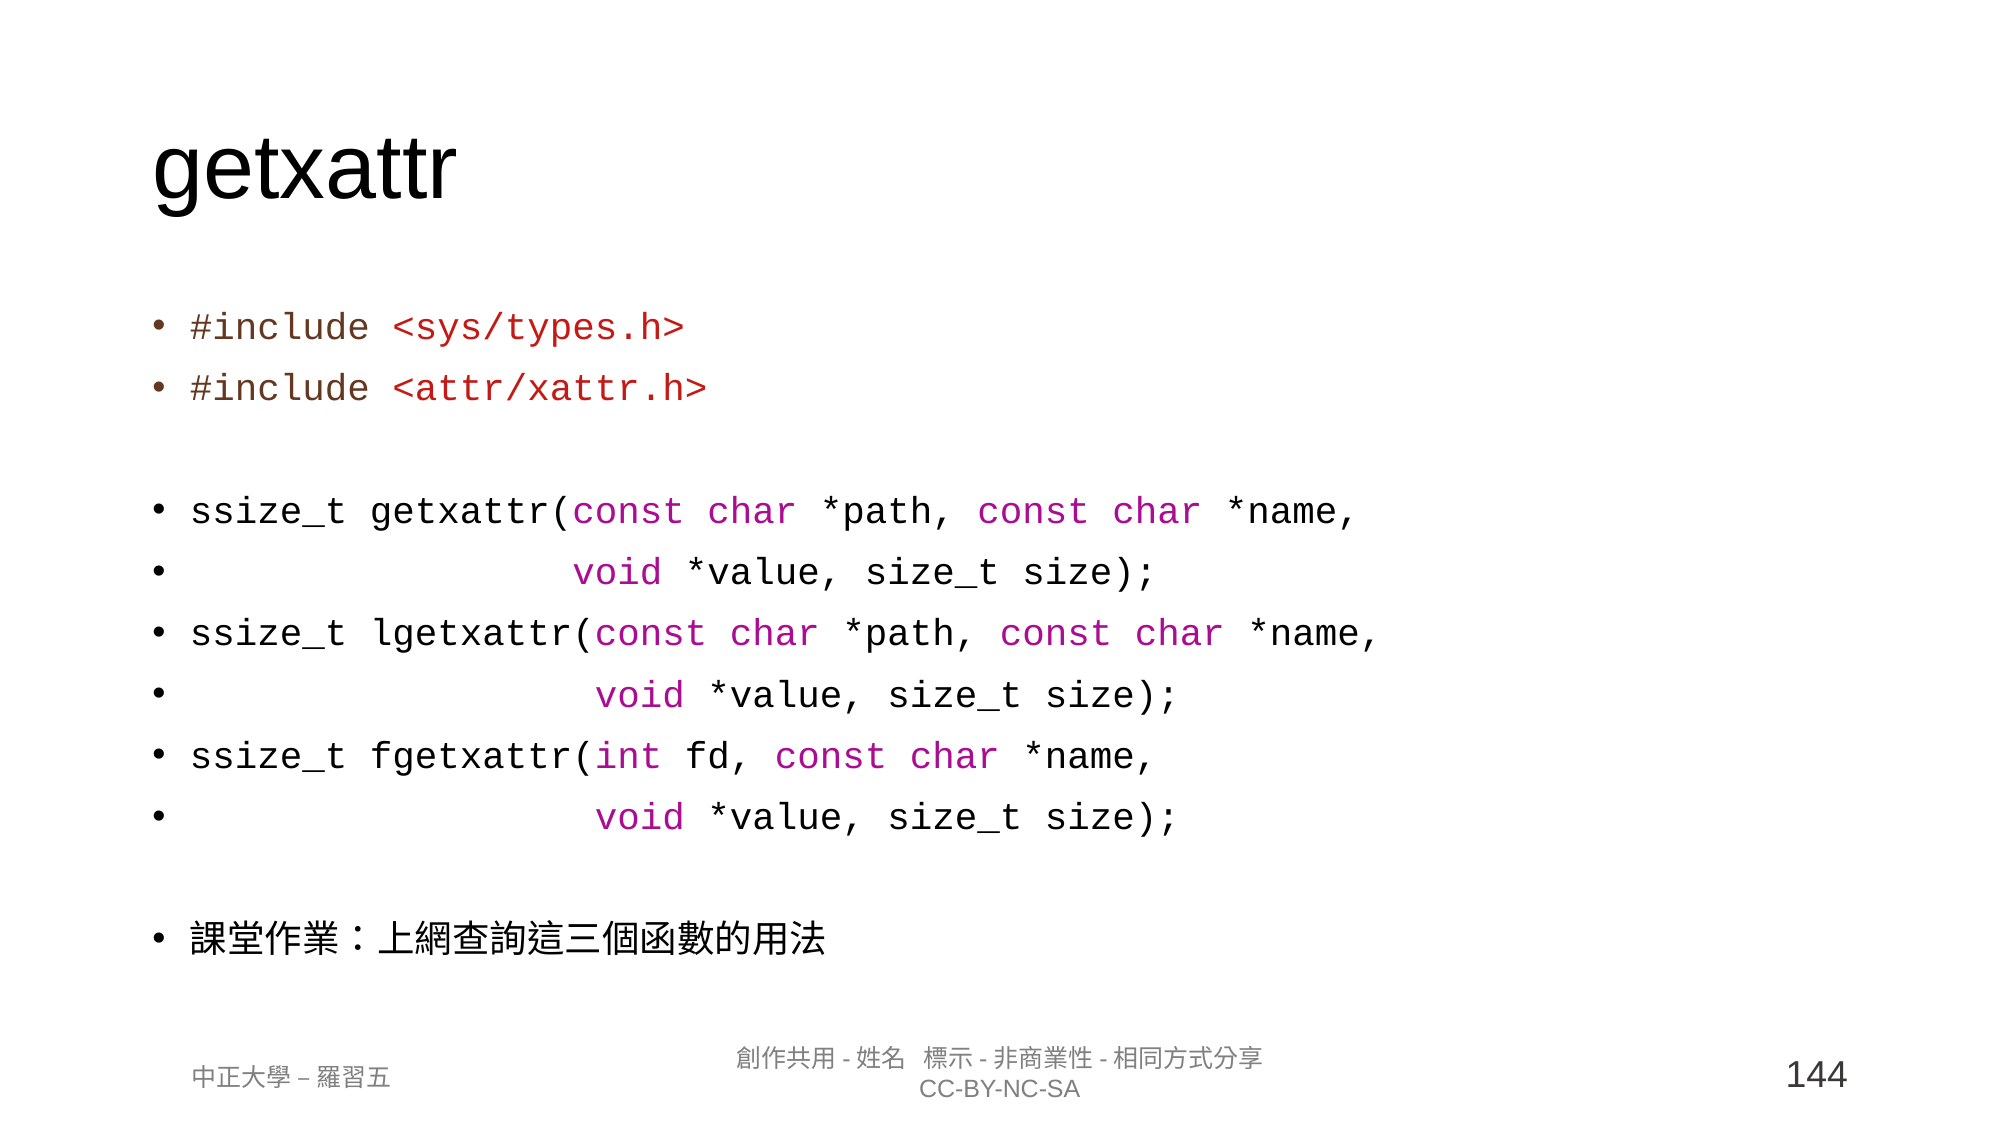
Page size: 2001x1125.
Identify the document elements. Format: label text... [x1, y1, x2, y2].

text_box getxattr [137, 59, 1863, 278]
text_box #include <sys/types.h> #include <attr/xattr.h> ssize_t getxattr(const char *path, const char *name, void *value, size_t size); ssize_t lgetxattr(const char *path, const char *name, void *value, size_t size); ssize_t fgetxattr(int fd, const char *name, void *value, size_t size); 課堂作業：上網查詢這三個函數的用法 [137, 299, 1863, 1014]
